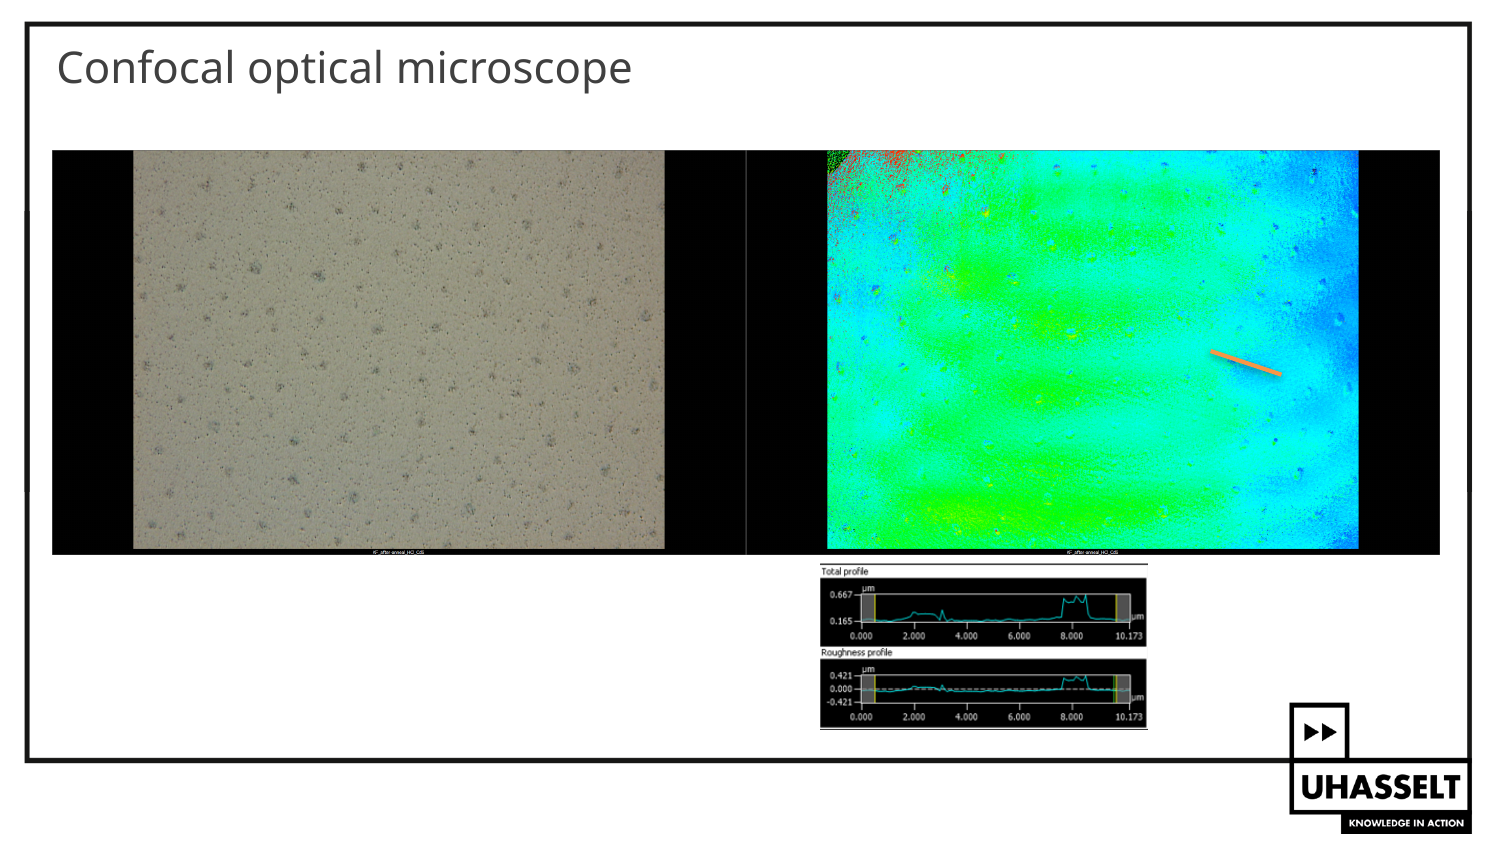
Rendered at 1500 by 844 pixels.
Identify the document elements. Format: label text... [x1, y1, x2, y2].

title Confocal optical microscope [41, 32, 1459, 100]
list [746, 149, 1440, 555]
picture [20, 20, 1476, 834]
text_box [1210, 350, 1282, 375]
